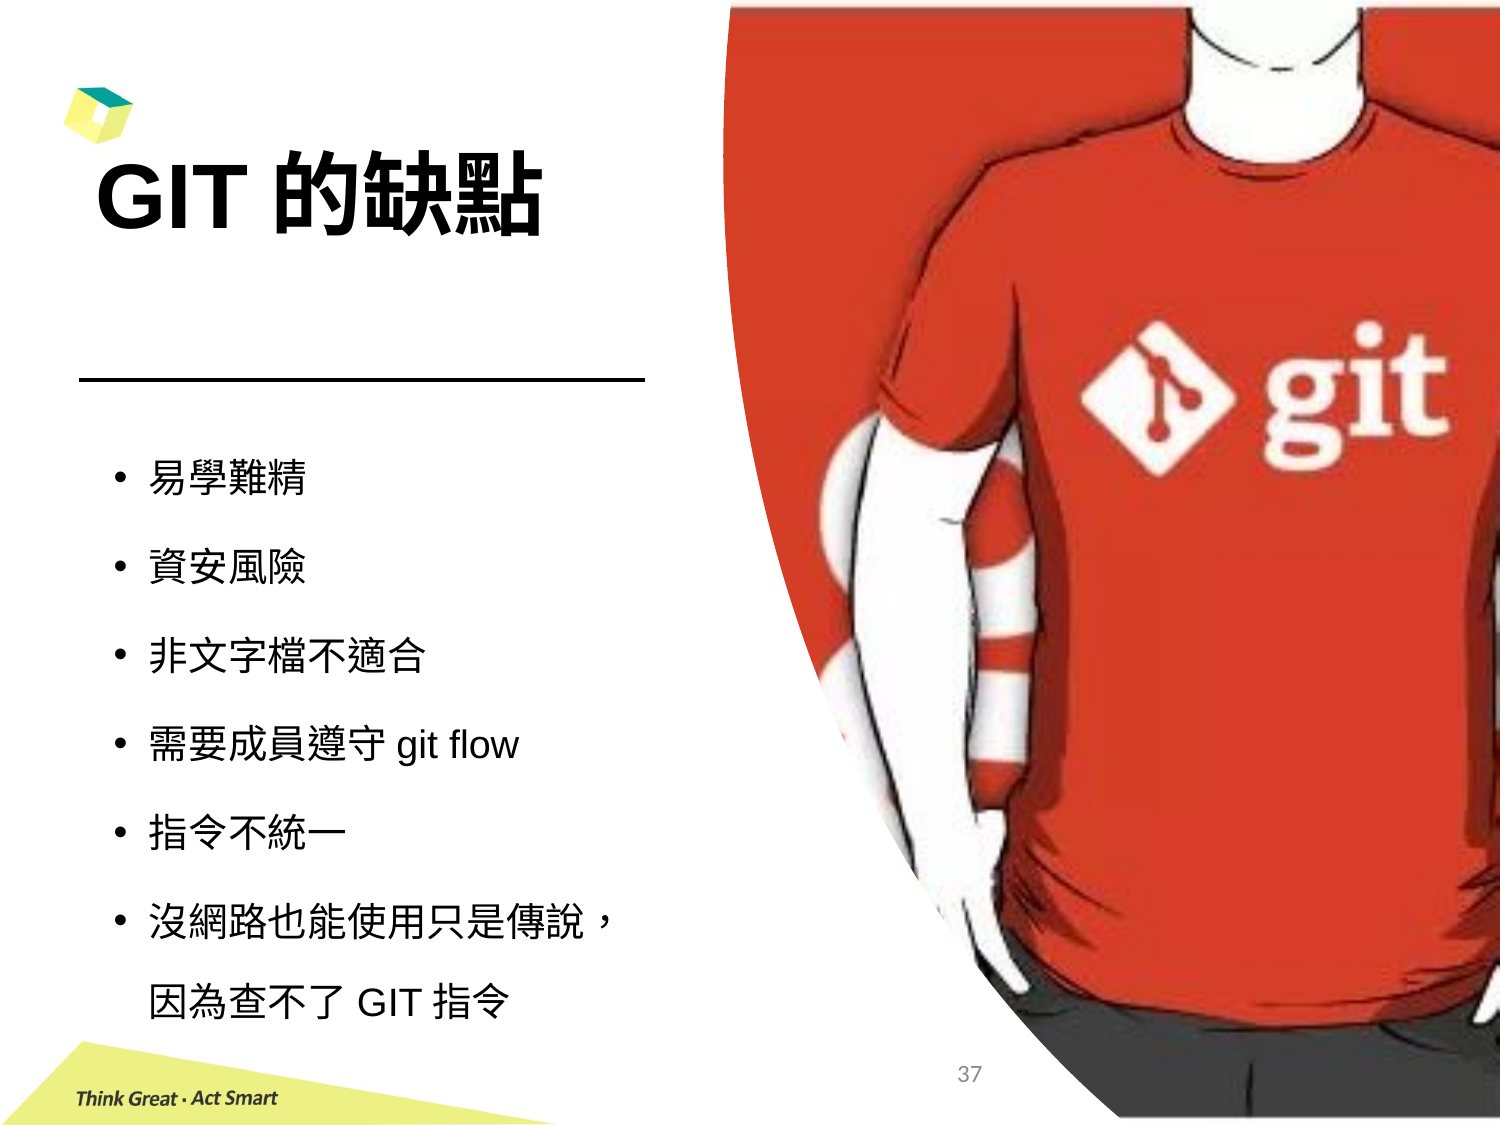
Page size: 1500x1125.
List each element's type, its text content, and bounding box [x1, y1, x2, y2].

picture [0, 0, 1500, 1125]
title GIT的缺點 [80, 59, 711, 338]
list 易學難精 資安風險 非文字檔不適合 需要成員遵守git flow 指令不統一 沒網路也能使用只是傳說， 因為查不了GIT指令 [80, 412, 717, 1033]
